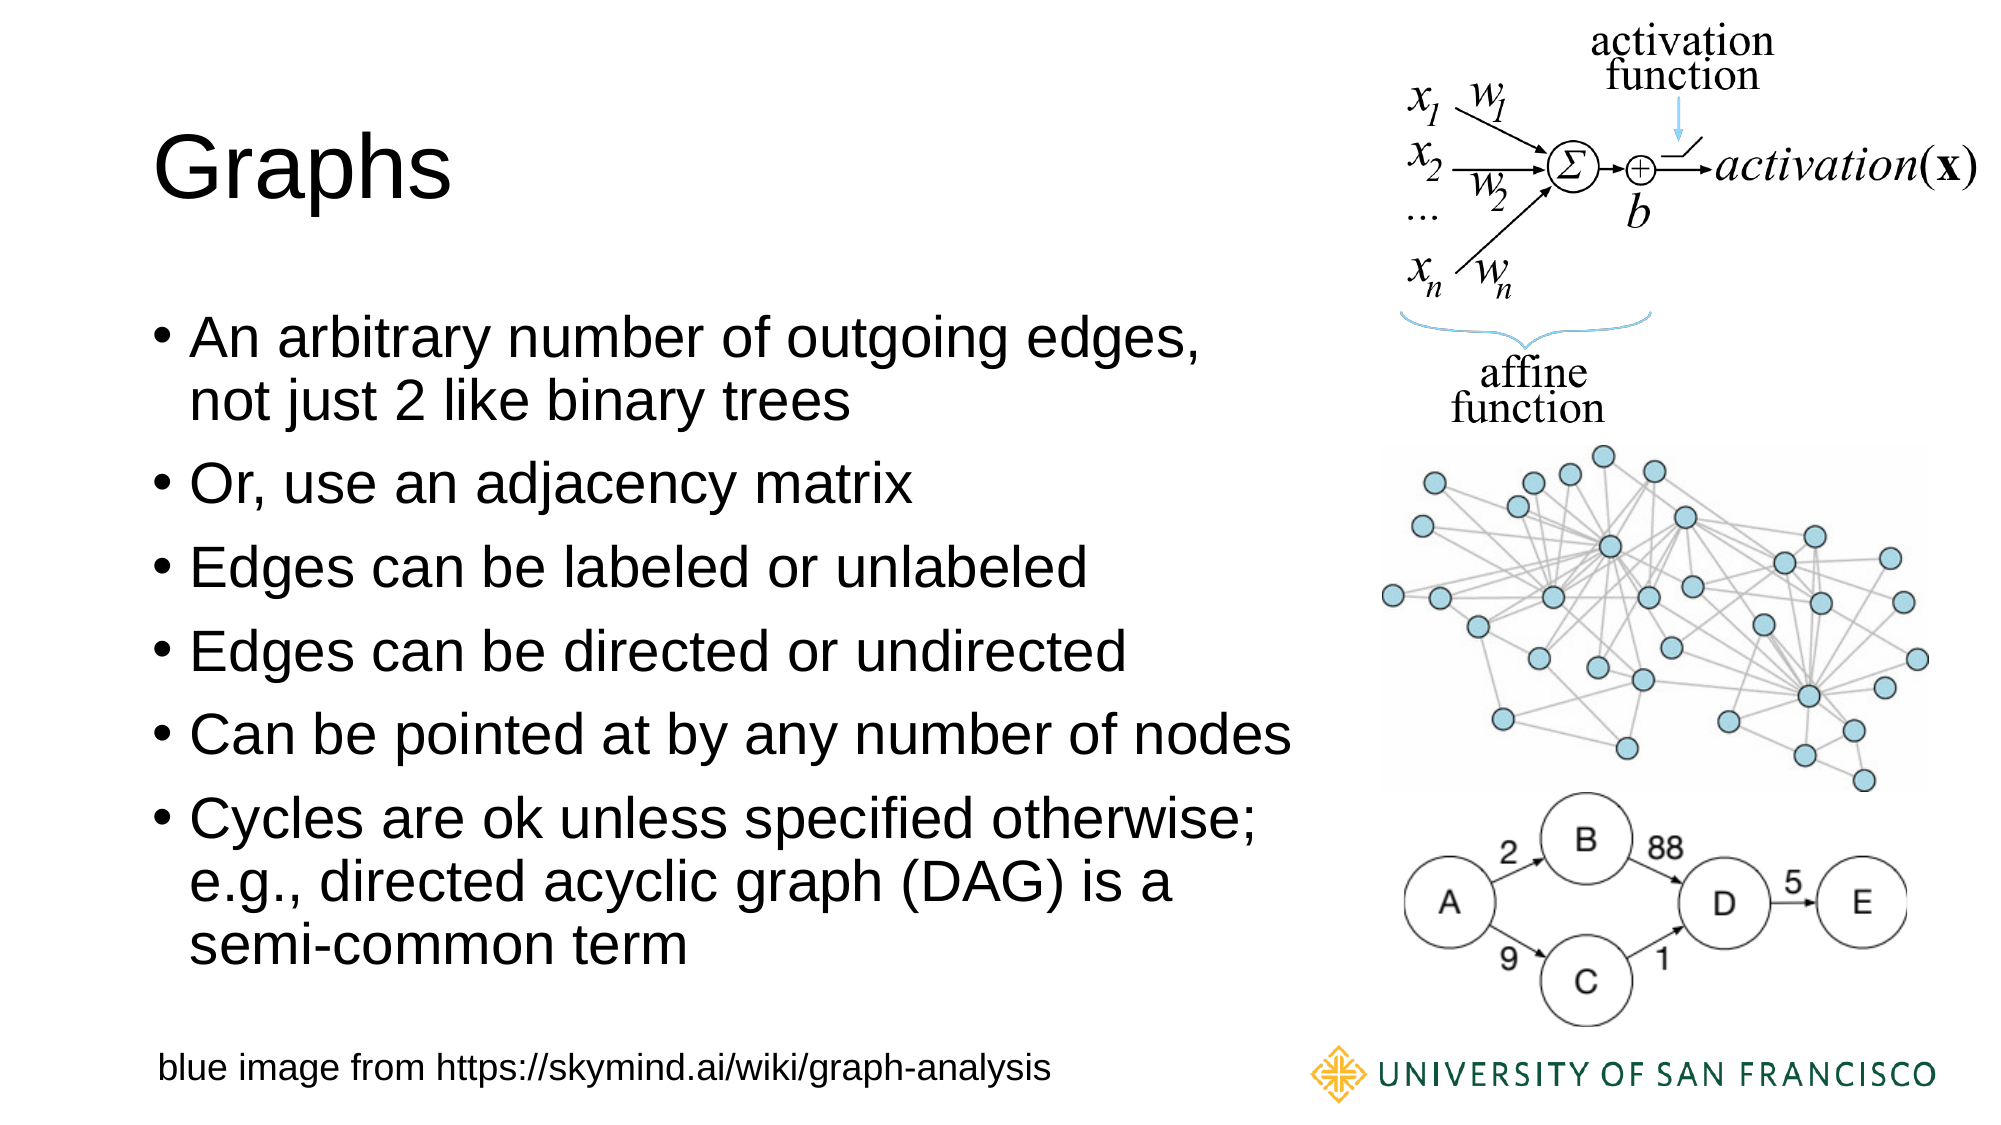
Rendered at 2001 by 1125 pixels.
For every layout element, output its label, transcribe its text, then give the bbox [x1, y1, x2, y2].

text_box blue image from https://skymind.ai/wiki/graph-analysis [142, 1035, 1068, 1096]
picture [1382, 0, 2000, 1027]
list An arbitrary number of outgoing edges, not just 2 like binary trees Or, use an adjacency matrix Edges can be labeled or unlabeled Edges can be directed or undirected Can be pointed at by any number of nodes Cycles are ok unless specified otherwise; e.g., directed acyclic graph (DAG) is a semi-common term [137, 299, 1403, 1014]
title Graphs [137, 59, 1382, 278]
